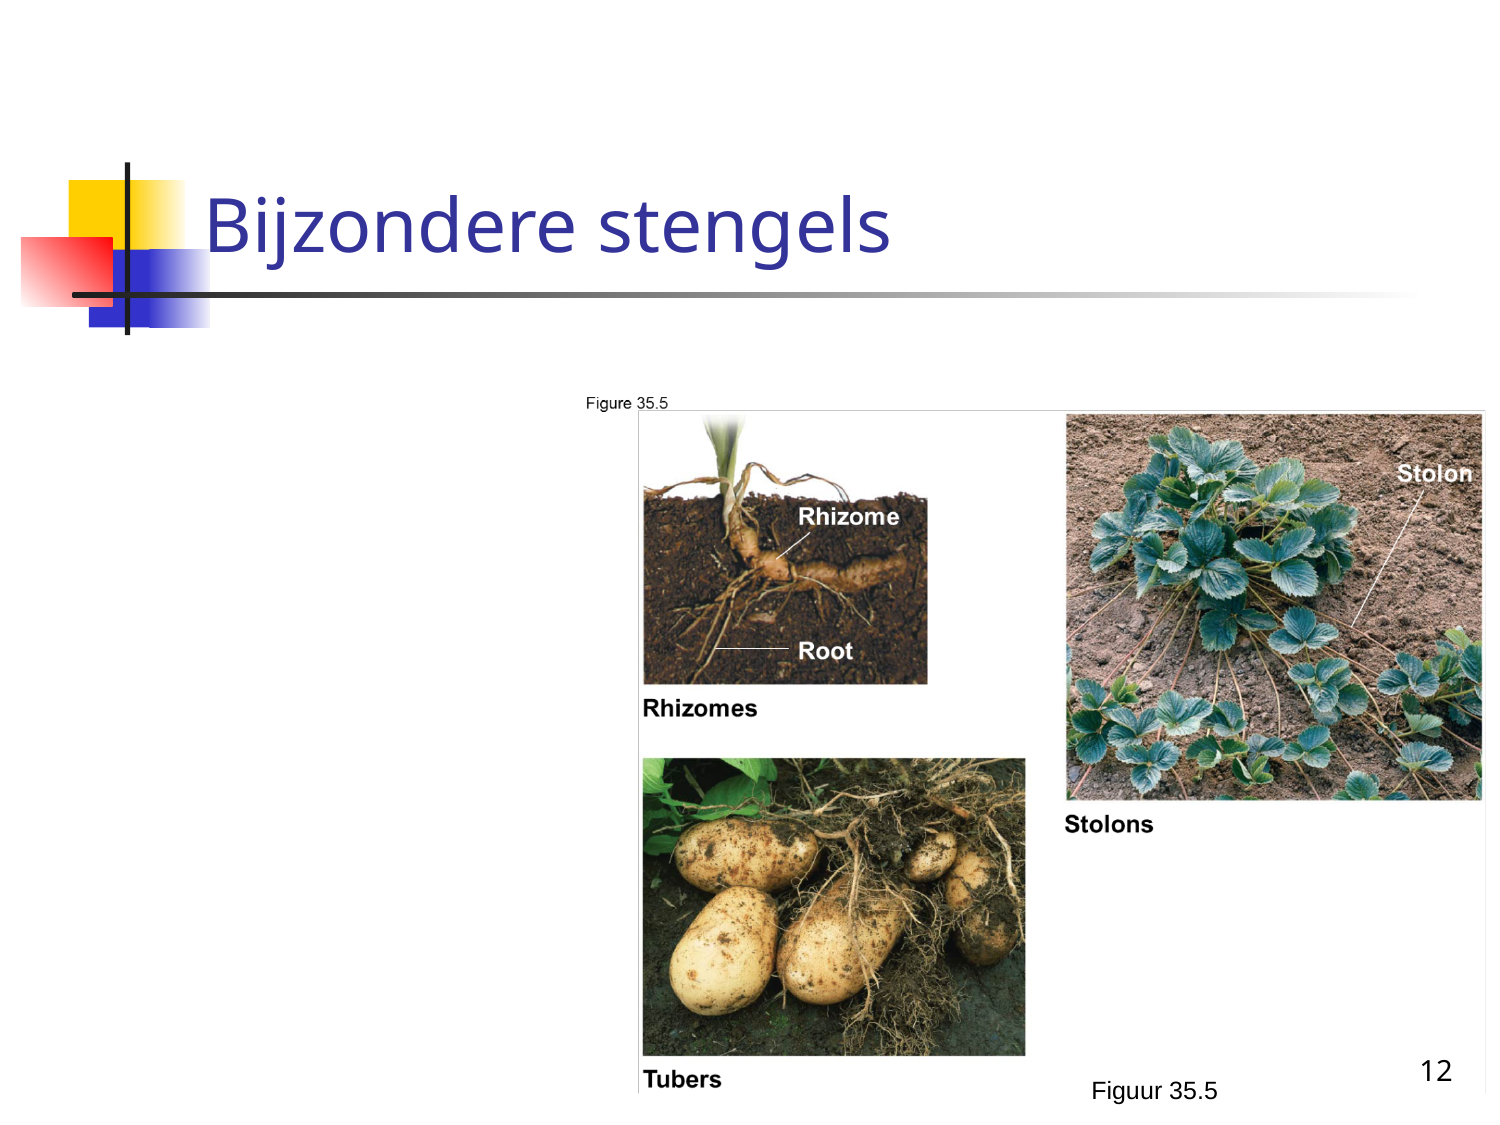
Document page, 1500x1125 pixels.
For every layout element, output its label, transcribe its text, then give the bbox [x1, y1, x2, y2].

title Bijzondere stengels [188, 35, 1468, 275]
picture [575, 387, 1488, 1109]
